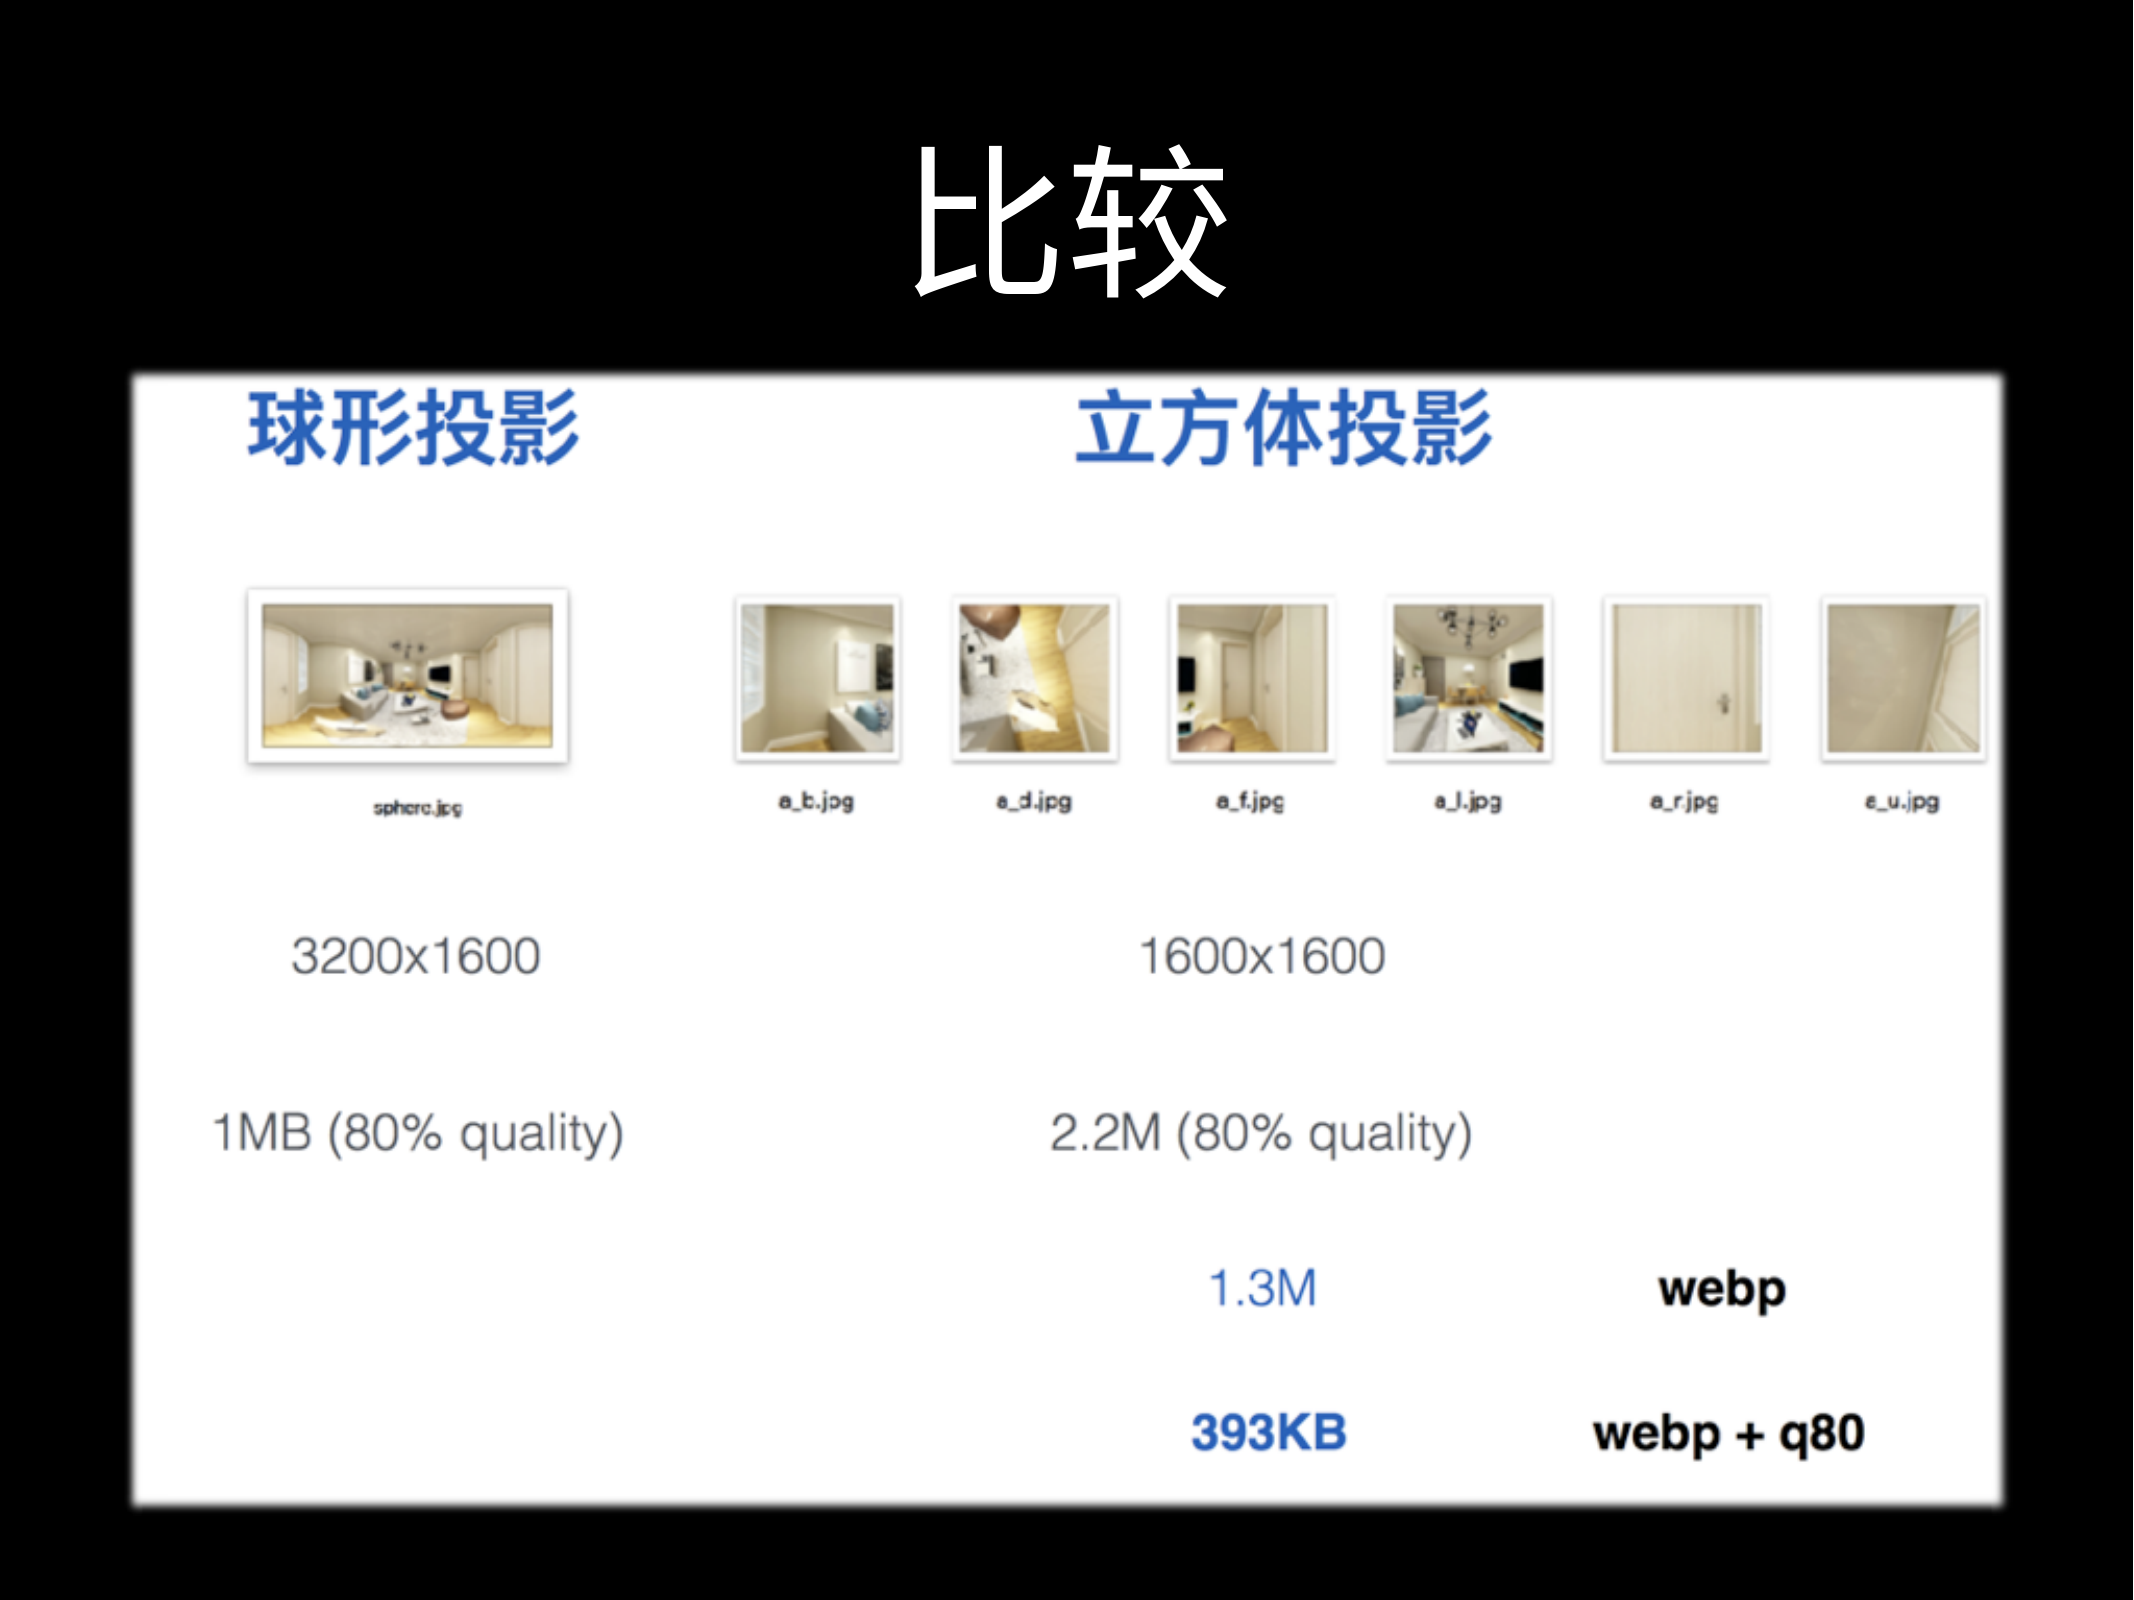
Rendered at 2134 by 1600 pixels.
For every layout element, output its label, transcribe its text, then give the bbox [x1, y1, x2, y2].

picture [124, 365, 2013, 1516]
title 比较 [155, 41, 1978, 365]
